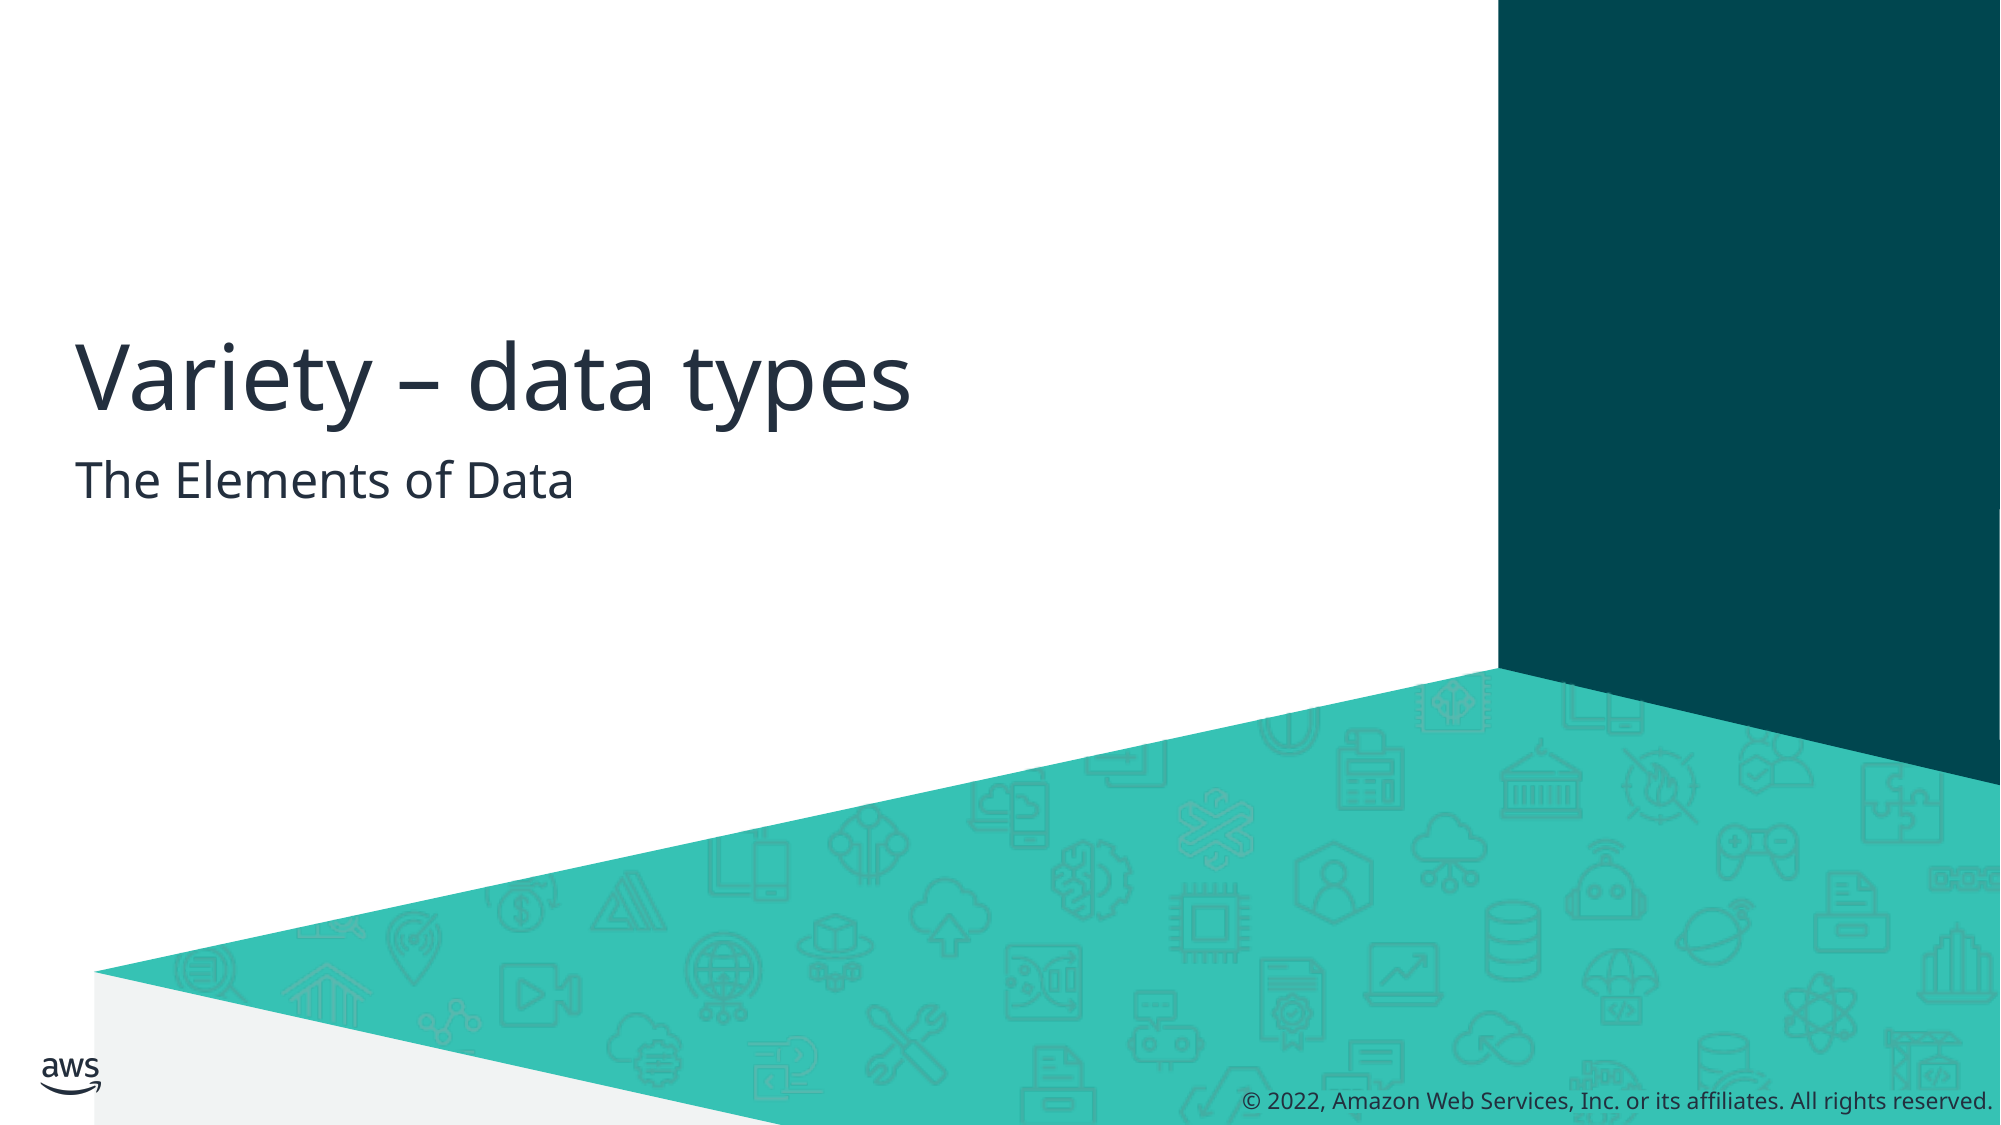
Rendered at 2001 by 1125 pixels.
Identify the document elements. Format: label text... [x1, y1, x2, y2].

title Variety – data types [60, 60, 1499, 437]
subtitle The Elements of Data [60, 440, 1499, 786]
picture [40, 1058, 101, 1095]
